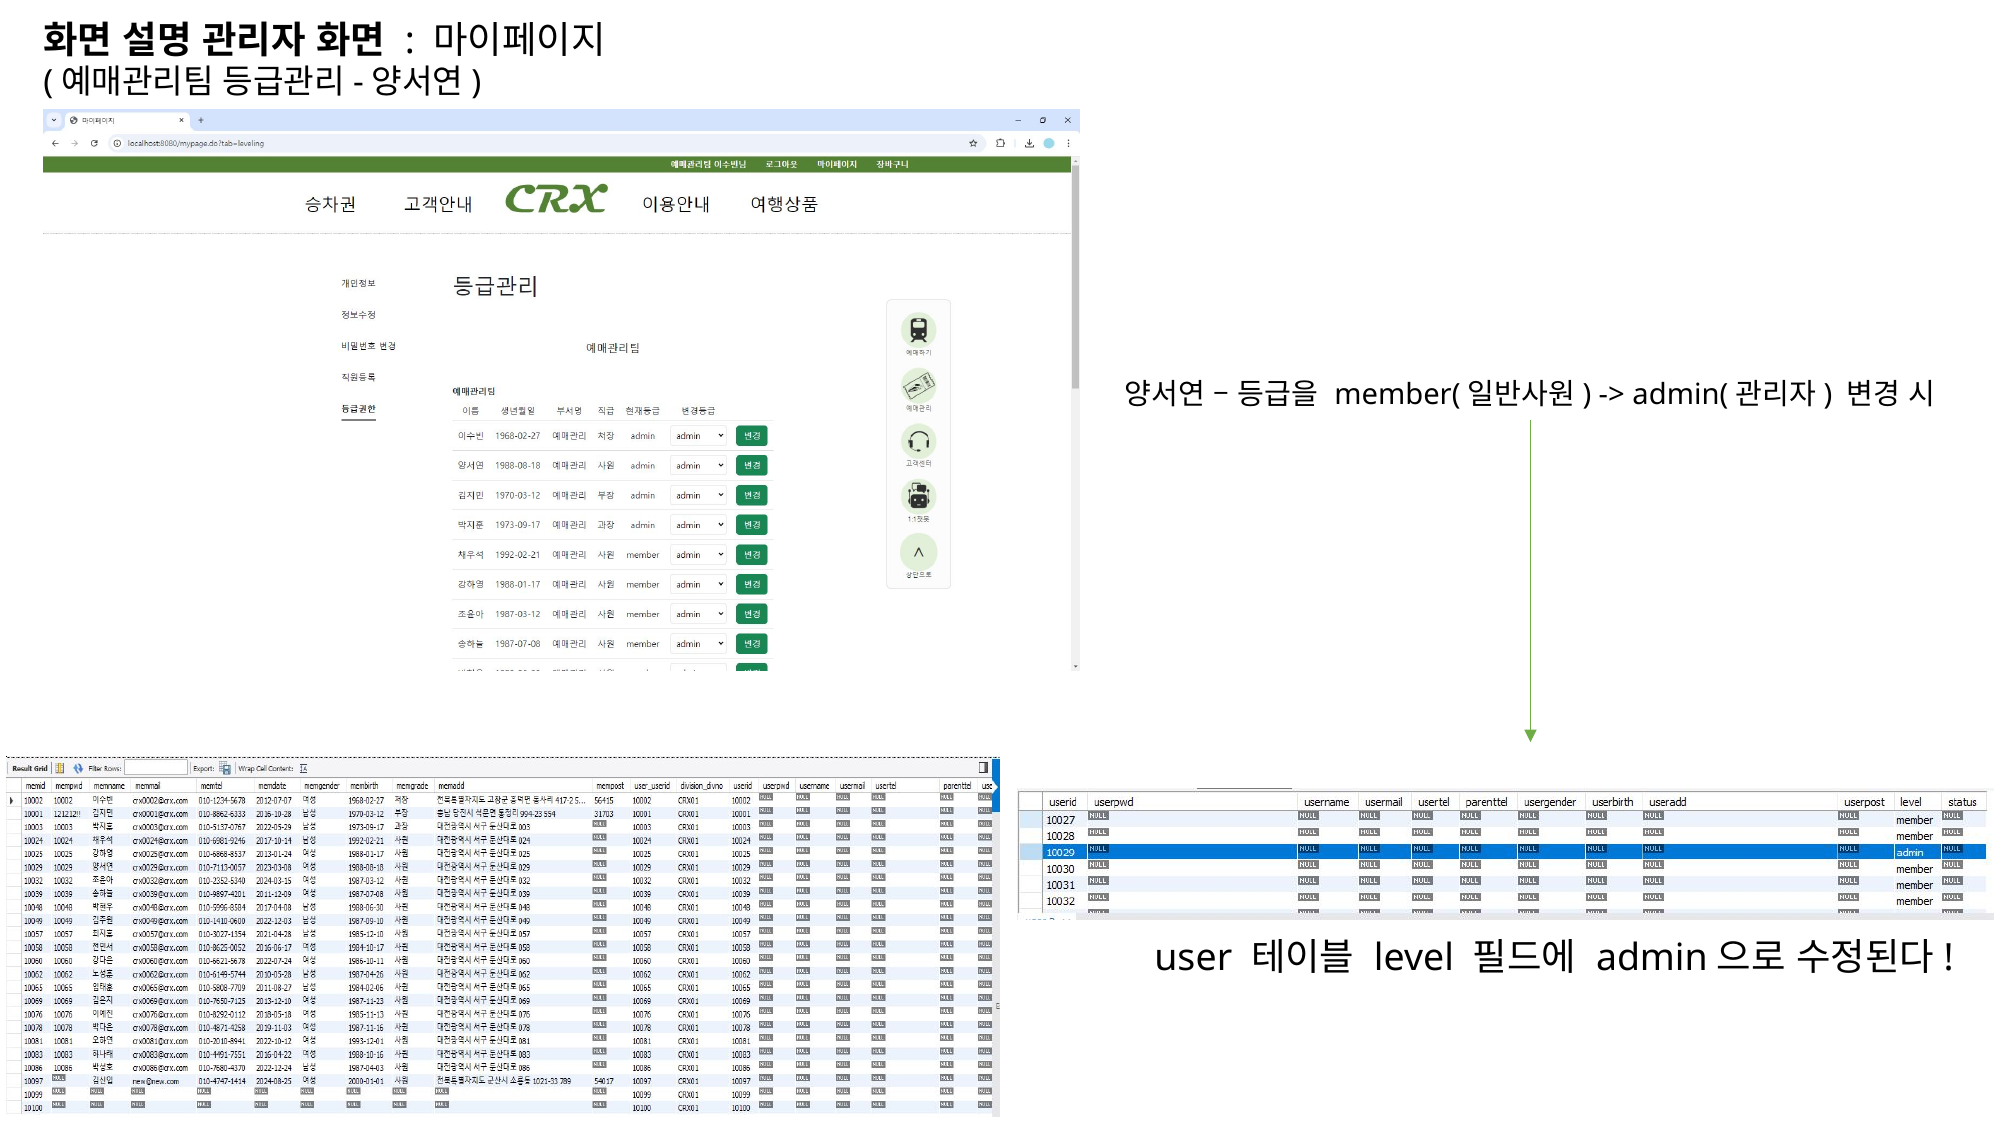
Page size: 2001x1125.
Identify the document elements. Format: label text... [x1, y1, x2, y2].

text_box user 테이블 level 필드에 admin으로 수정된다! [1139, 925, 1969, 986]
picture [1017, 788, 1994, 920]
picture [6, 756, 1001, 1117]
text_box 화면 설명 관리자 화면 : 마이페이지 (예매관리팀 등급관리-양서연) [28, 8, 621, 108]
picture [43, 109, 1080, 671]
text_box 양서연 – 등급을 member(일반사원) -> admin(관리자) 변경 시 [1110, 368, 1951, 419]
